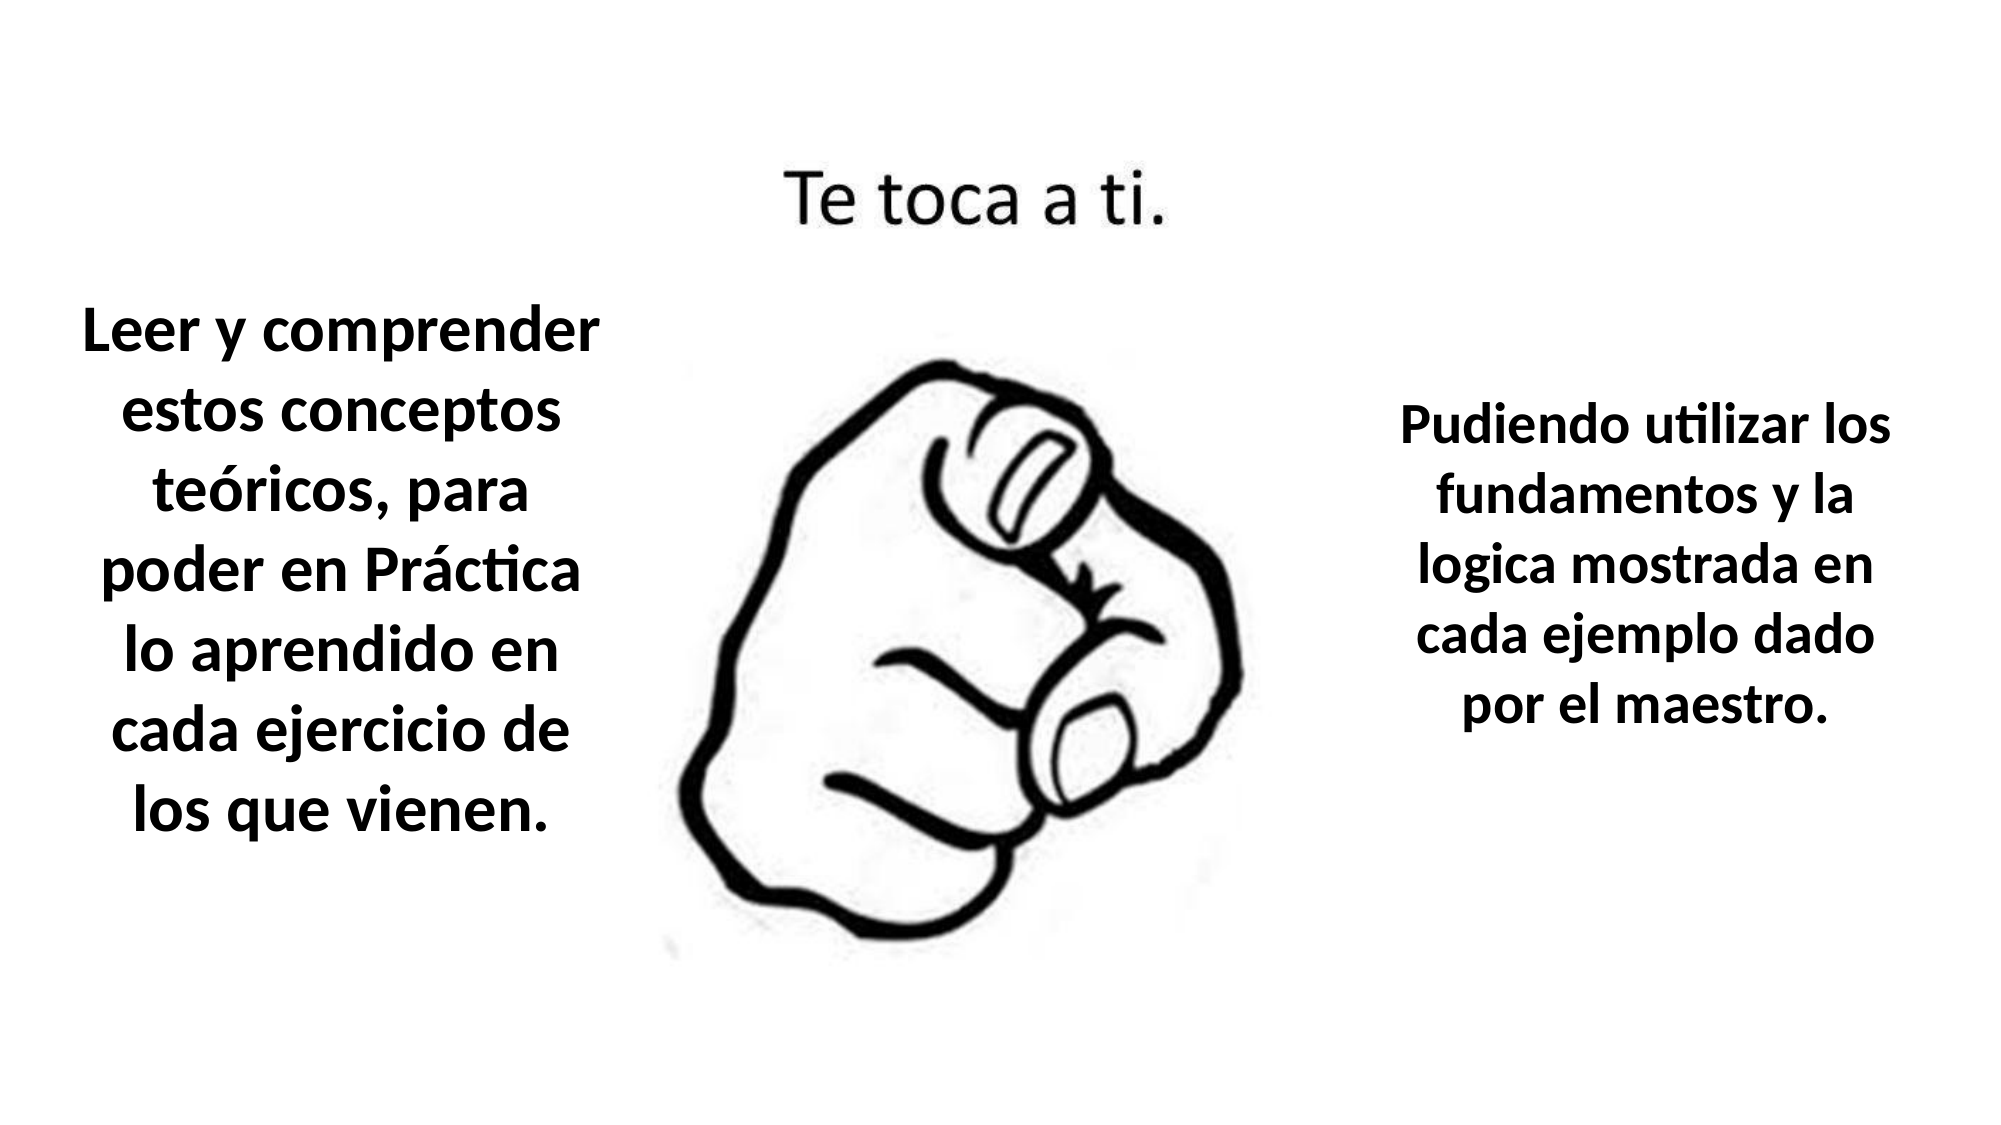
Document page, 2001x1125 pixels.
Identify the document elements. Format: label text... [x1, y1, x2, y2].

text_box Pudiendo utilizar los fundamentos y la logica mostrada en cada ejemplo dado por el maestro. [1407, 378, 1924, 743]
text_box Leer y comprender estos conceptos teóricos, para poder en Práctica lo aprendido en cada ejercicio de los que vienen. [52, 277, 545, 853]
picture [545, 121, 1407, 1003]
